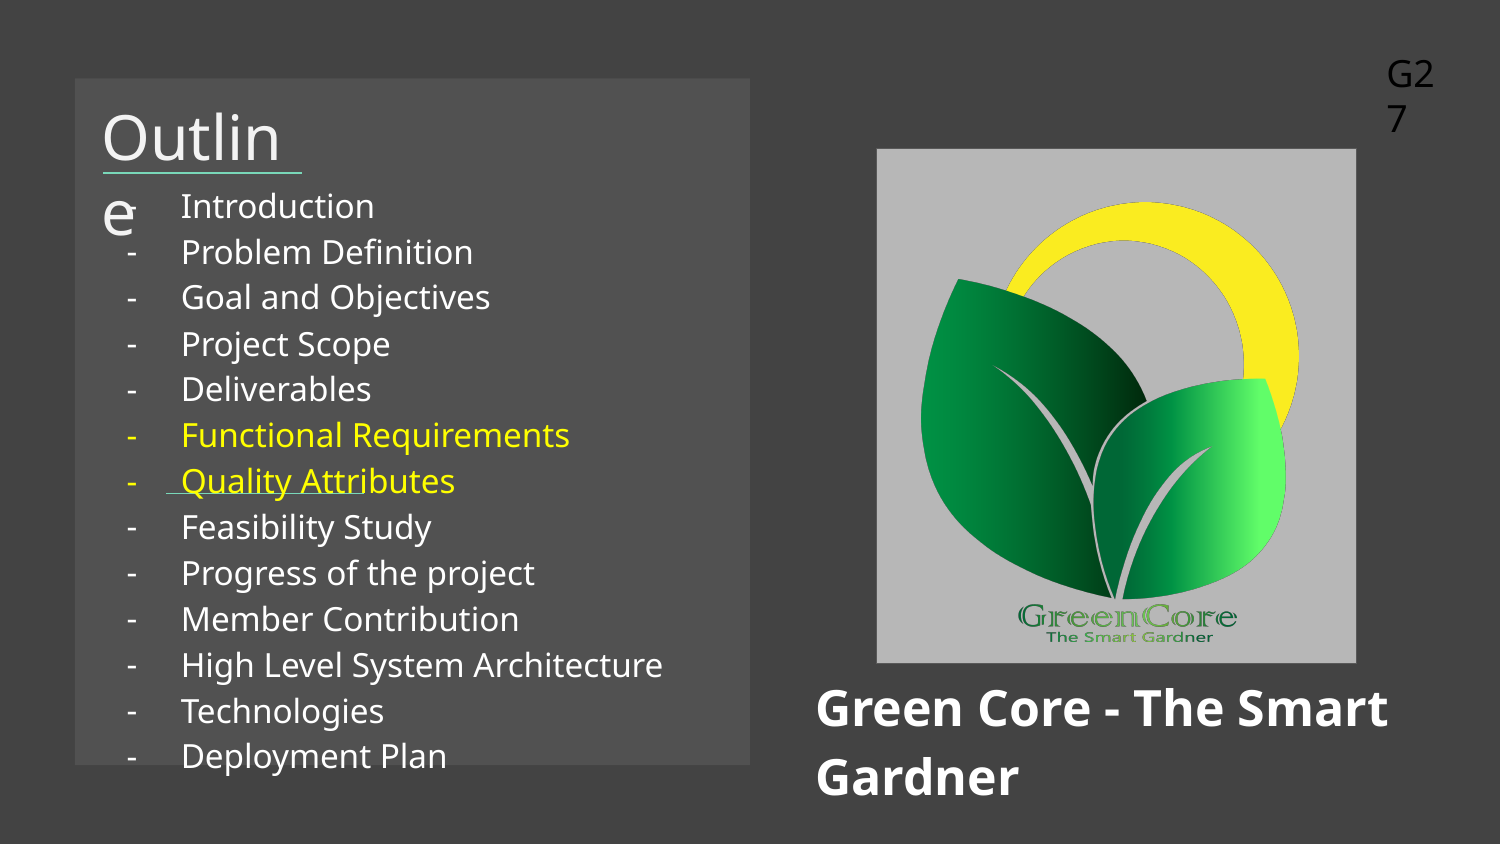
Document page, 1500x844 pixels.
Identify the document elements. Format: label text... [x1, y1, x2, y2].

text_box [876, 148, 1357, 652]
subtitle Introduction Problem Definition Goal and Objectives Project Scope Deliverables Functional Requirements Quality Attributes Feasibility Study Progress of the project Member Contribution High Level System Architecture Technologies Deployment Plan [90, 164, 715, 805]
title Green Core - The Smart Gardner [799, 652, 1500, 836]
text_box G27 [1371, 34, 1471, 98]
text_box Outline [86, 82, 319, 178]
picture [920, 202, 1299, 645]
